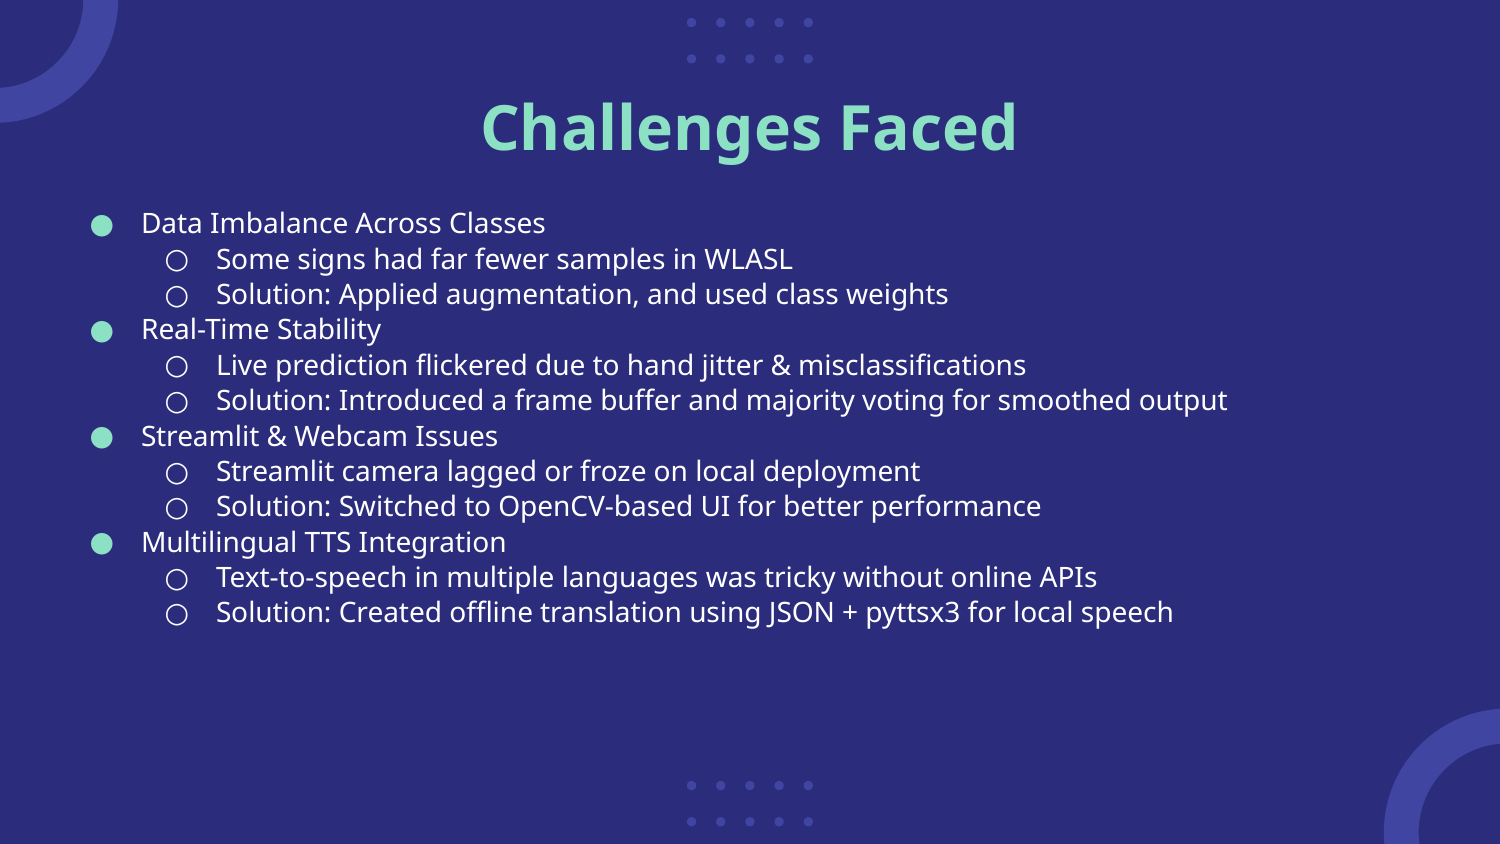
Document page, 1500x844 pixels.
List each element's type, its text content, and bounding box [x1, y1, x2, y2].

title Challenges Faced [118, 72, 1382, 167]
list Data Imbalance Across Classes Some signs had far fewer samples in WLASL Solution: Applied augmentation, and used class weights Real-Time Stability Live prediction flickered due to hand jitter & misclassifications Solution: Introduced a frame buffer and majority voting for smoothed output Streamlit & Webcam Issues Streamlit camera lagged or froze on local deployment Solution: Switched to OpenCV-based UI for better performance Multilingual TTS Integration Text-to-speech in multiple languages was tricky without online APIs Solution: Created offline translation using JSON + pyttsx3 for local speech [51, 189, 1449, 694]
